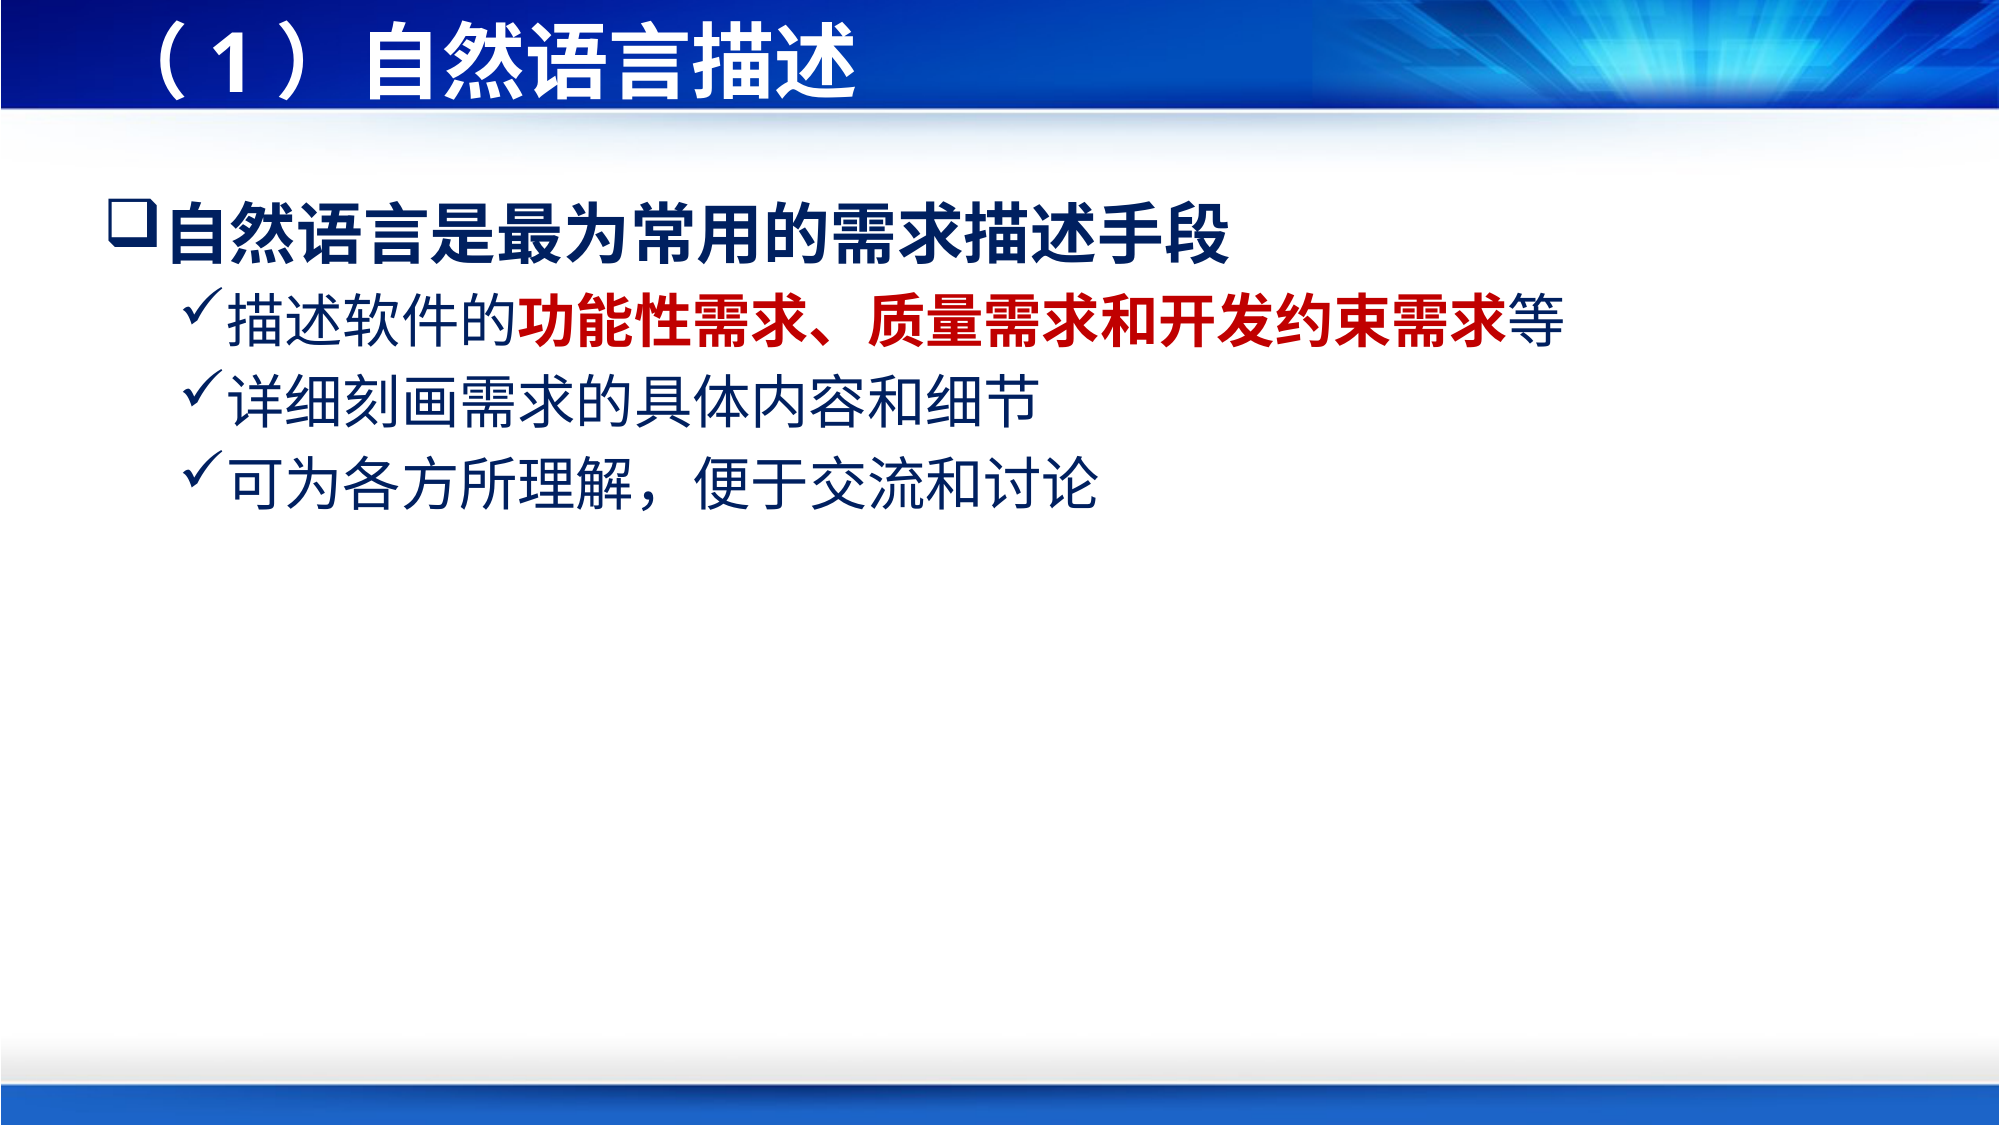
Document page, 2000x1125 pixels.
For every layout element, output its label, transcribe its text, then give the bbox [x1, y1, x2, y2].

list 自然语言是最为常用的需求描述手段 描述软件的功能性需求、质量需求和开发约束需求等 详细刻画需求的具体内容和细节 可为各方所理解，便于交流和讨论 [88, 184, 1880, 1012]
picture [1, 0, 1999, 1125]
title （1）自然语言描述 [90, 1, 1880, 118]
